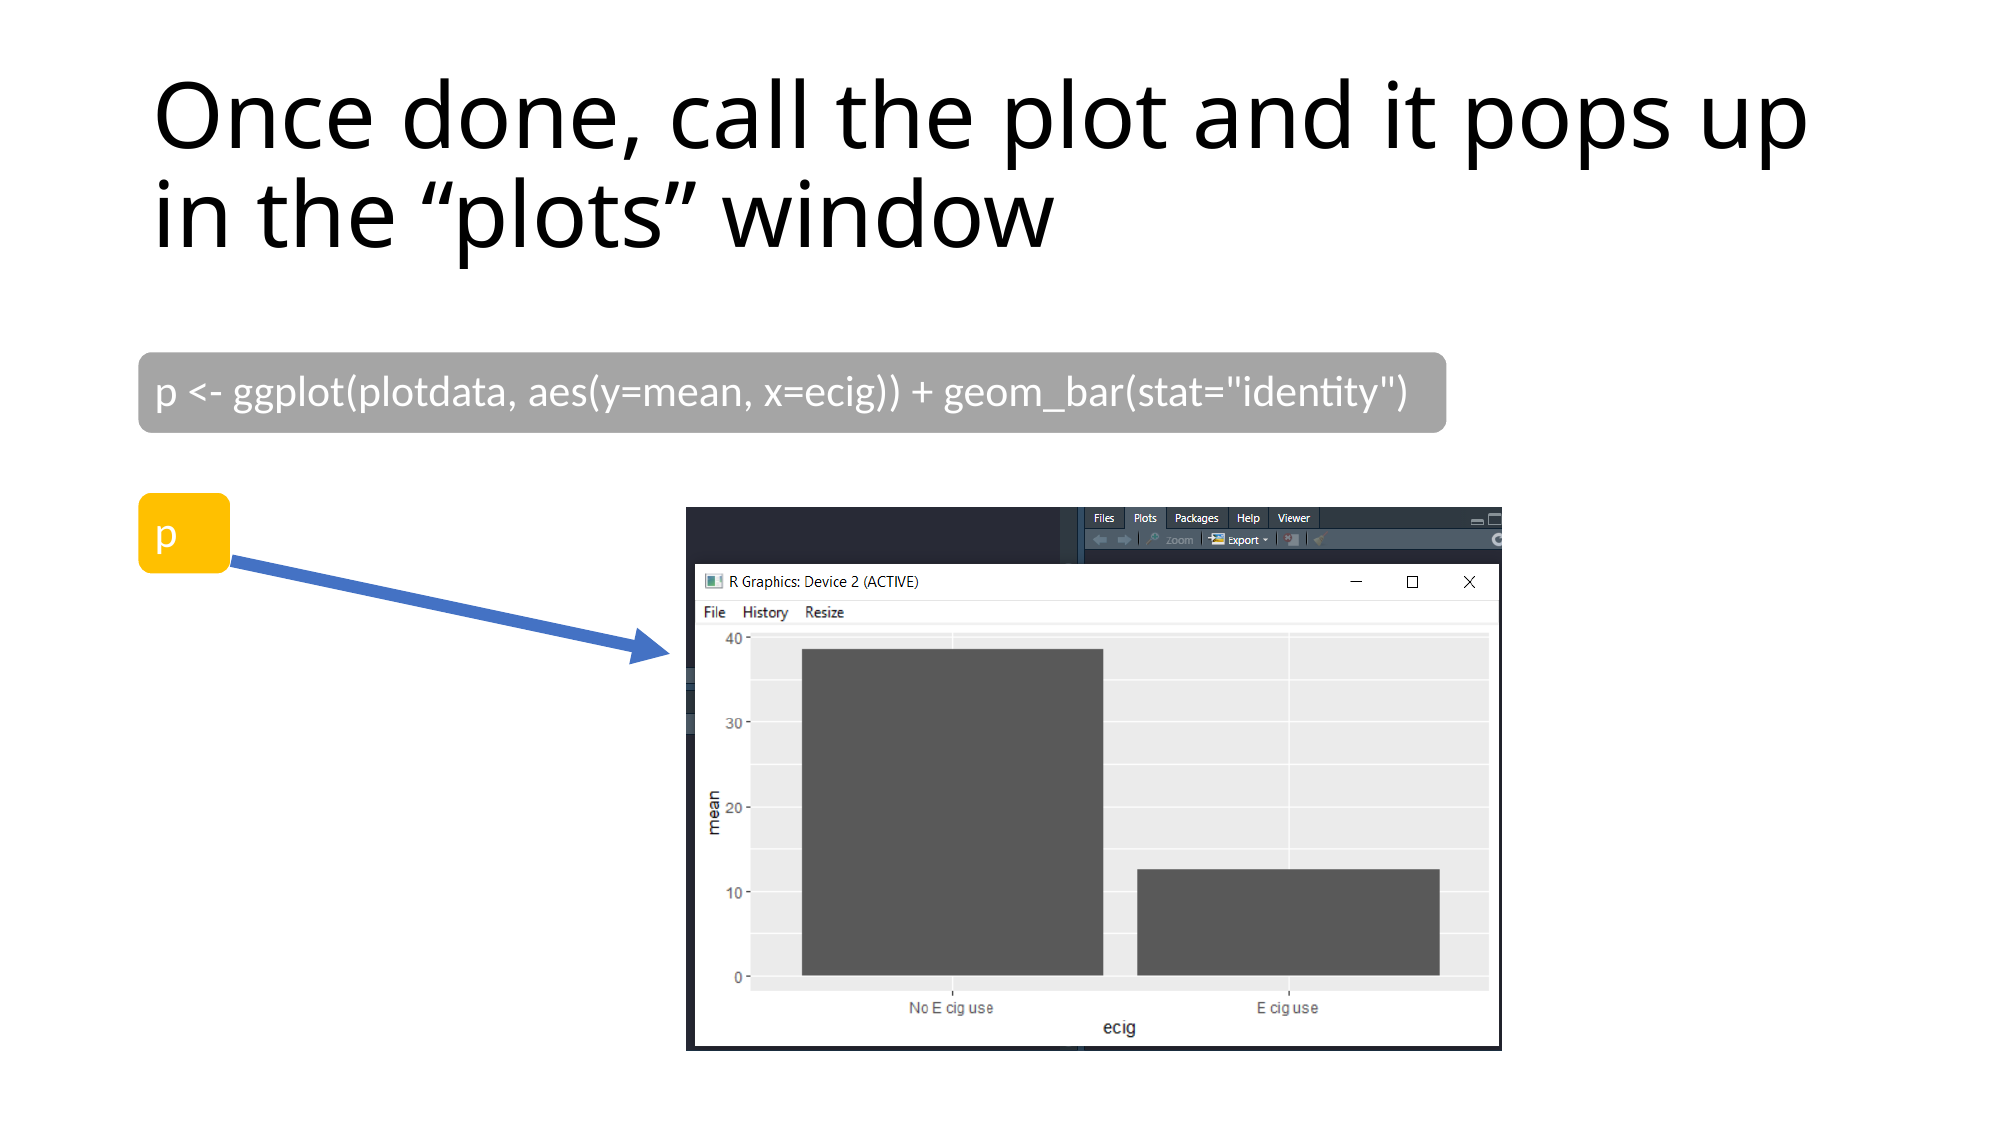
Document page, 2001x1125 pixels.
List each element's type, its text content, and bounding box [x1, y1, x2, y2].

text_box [137, 351, 1448, 575]
picture [686, 507, 1502, 1051]
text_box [231, 560, 670, 654]
title Once done, call the plot and it pops up in the “plots” window [137, 59, 1863, 278]
